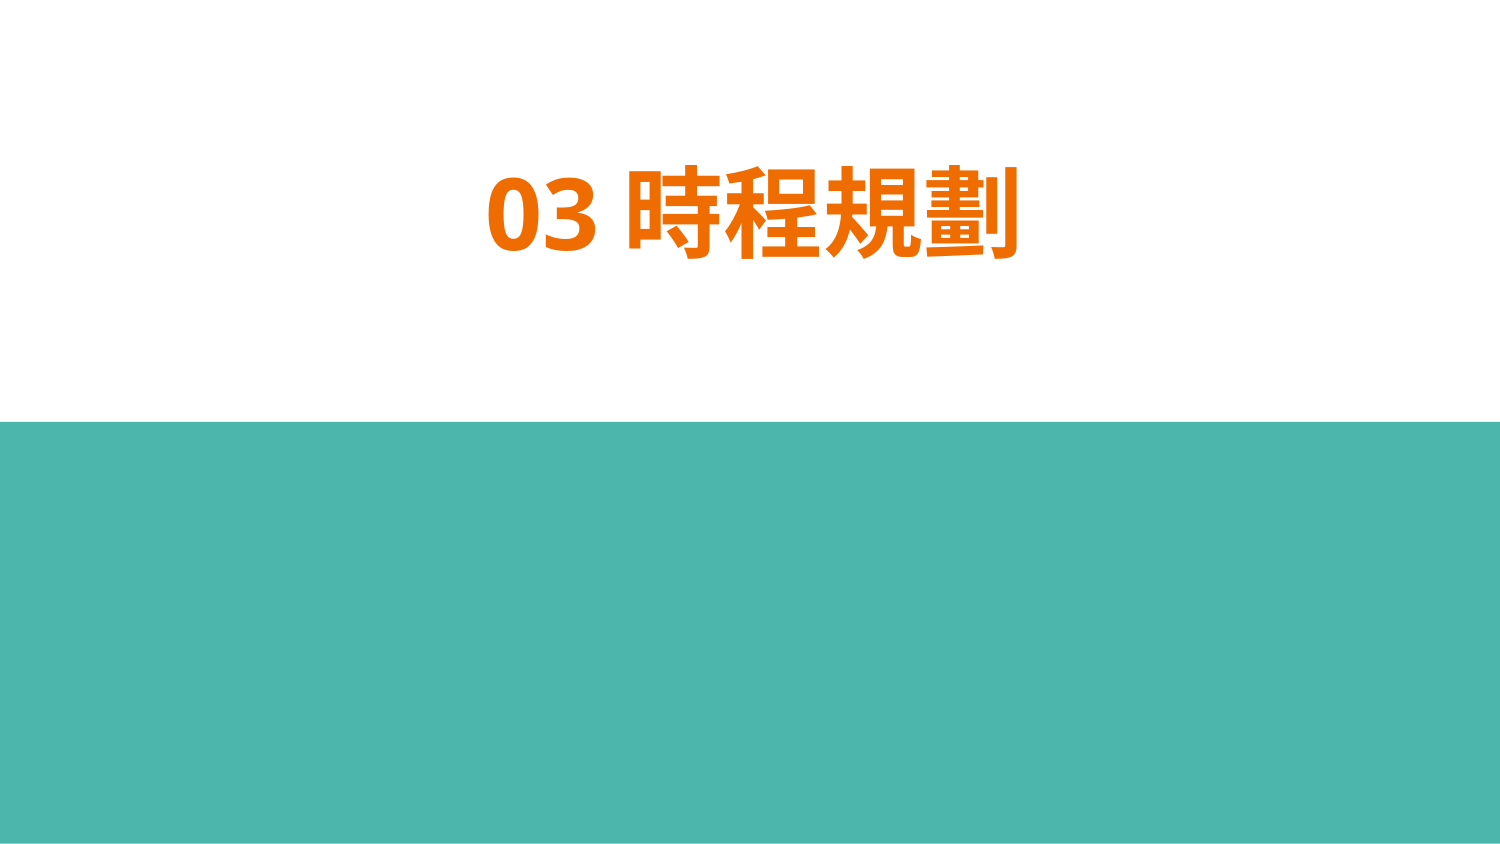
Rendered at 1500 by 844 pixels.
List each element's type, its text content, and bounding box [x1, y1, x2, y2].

title 03時程規劃 [51, 133, 1458, 289]
